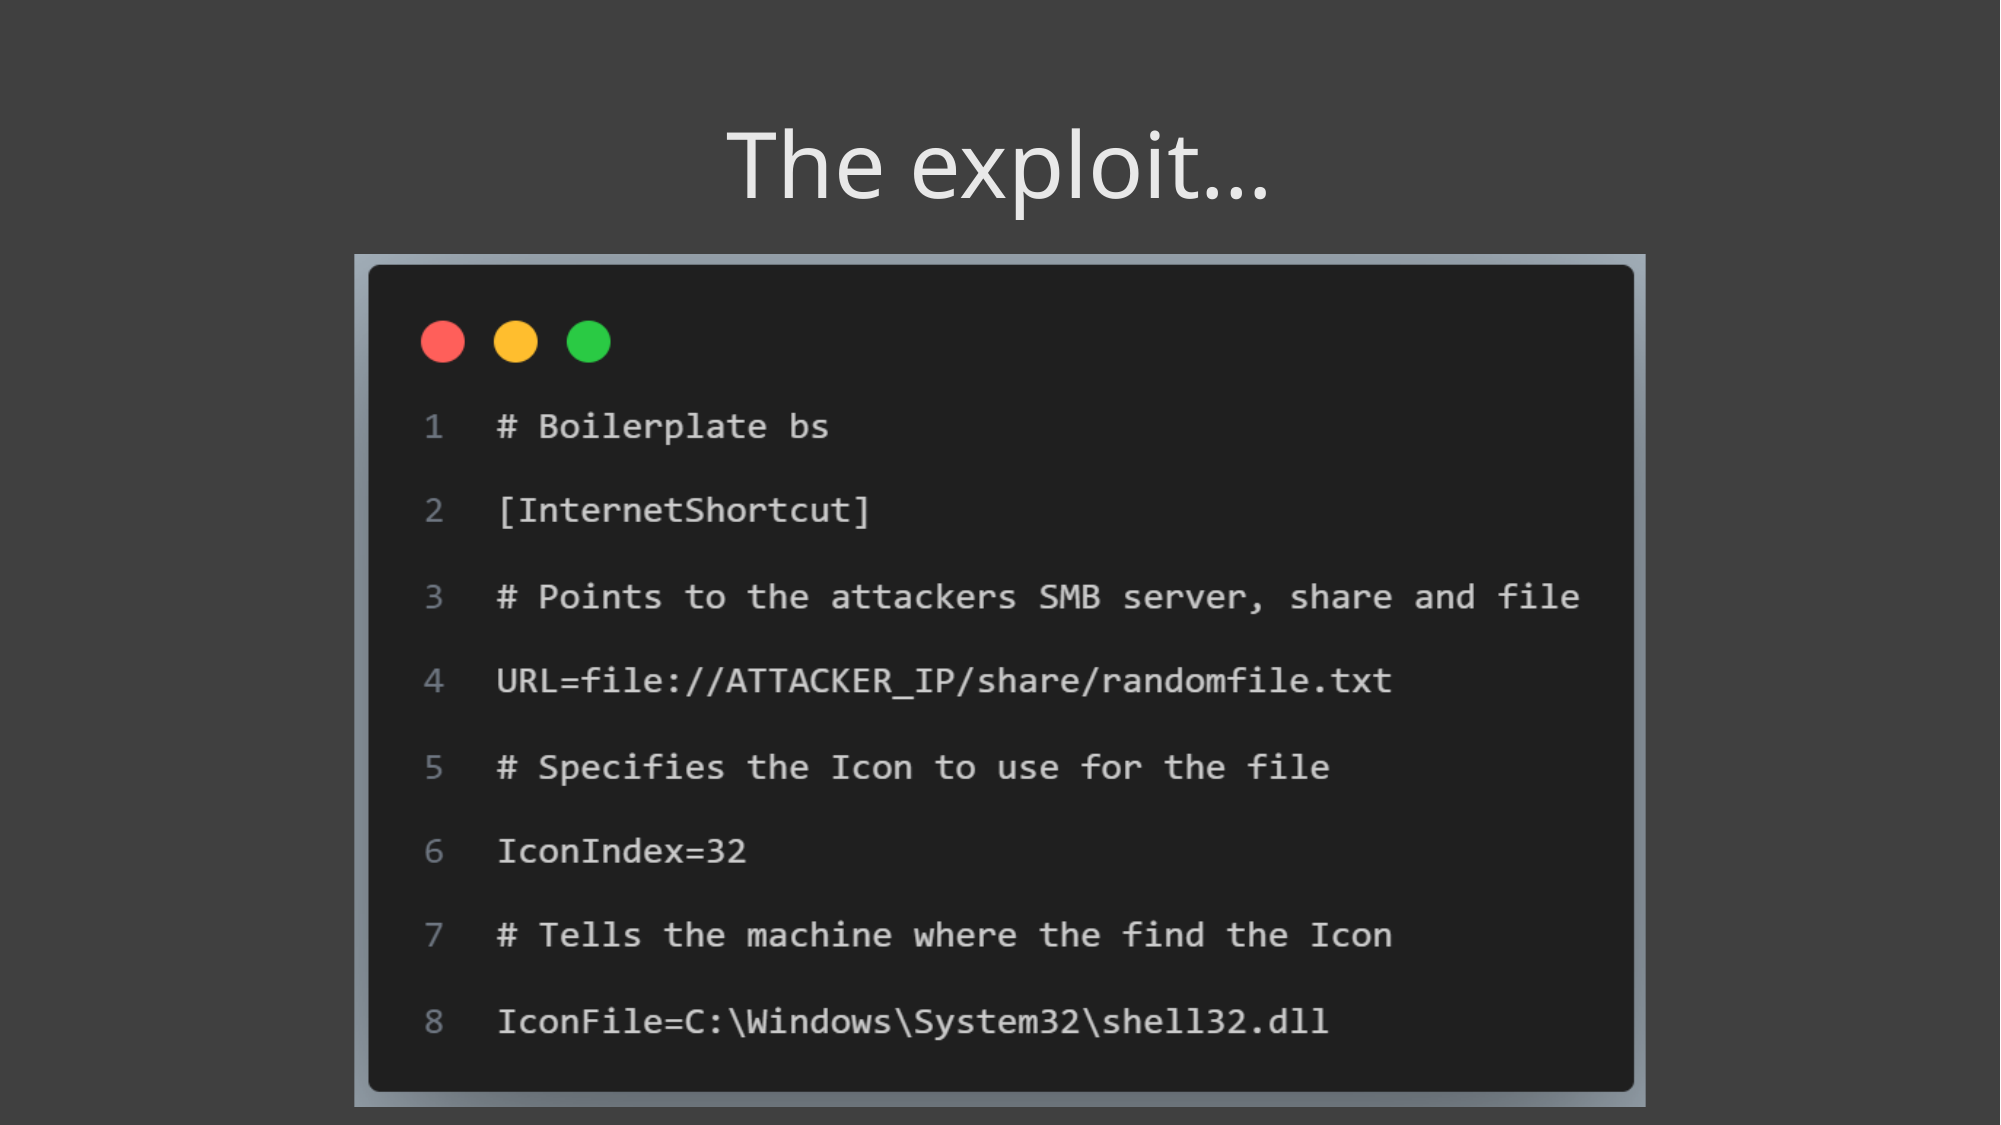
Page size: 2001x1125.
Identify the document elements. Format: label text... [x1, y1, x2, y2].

picture [353, 253, 1647, 1107]
title The exploit… [137, 59, 1863, 278]
